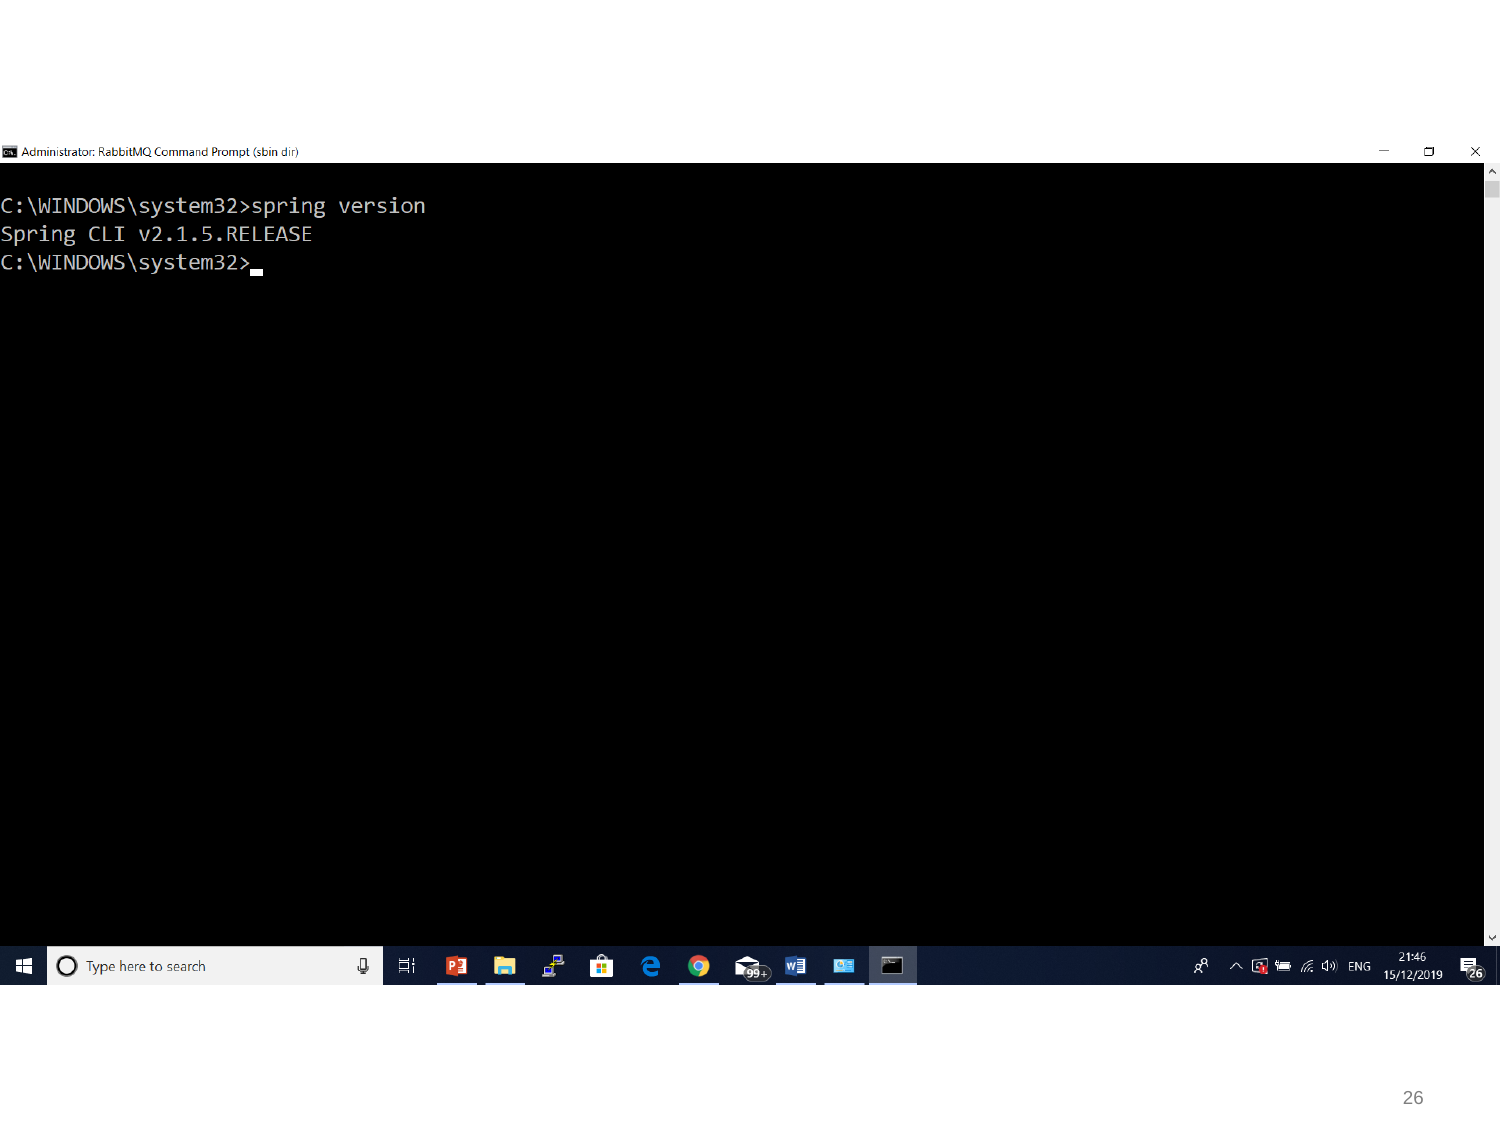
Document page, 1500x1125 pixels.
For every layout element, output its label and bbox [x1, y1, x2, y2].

picture [0, 140, 1500, 985]
